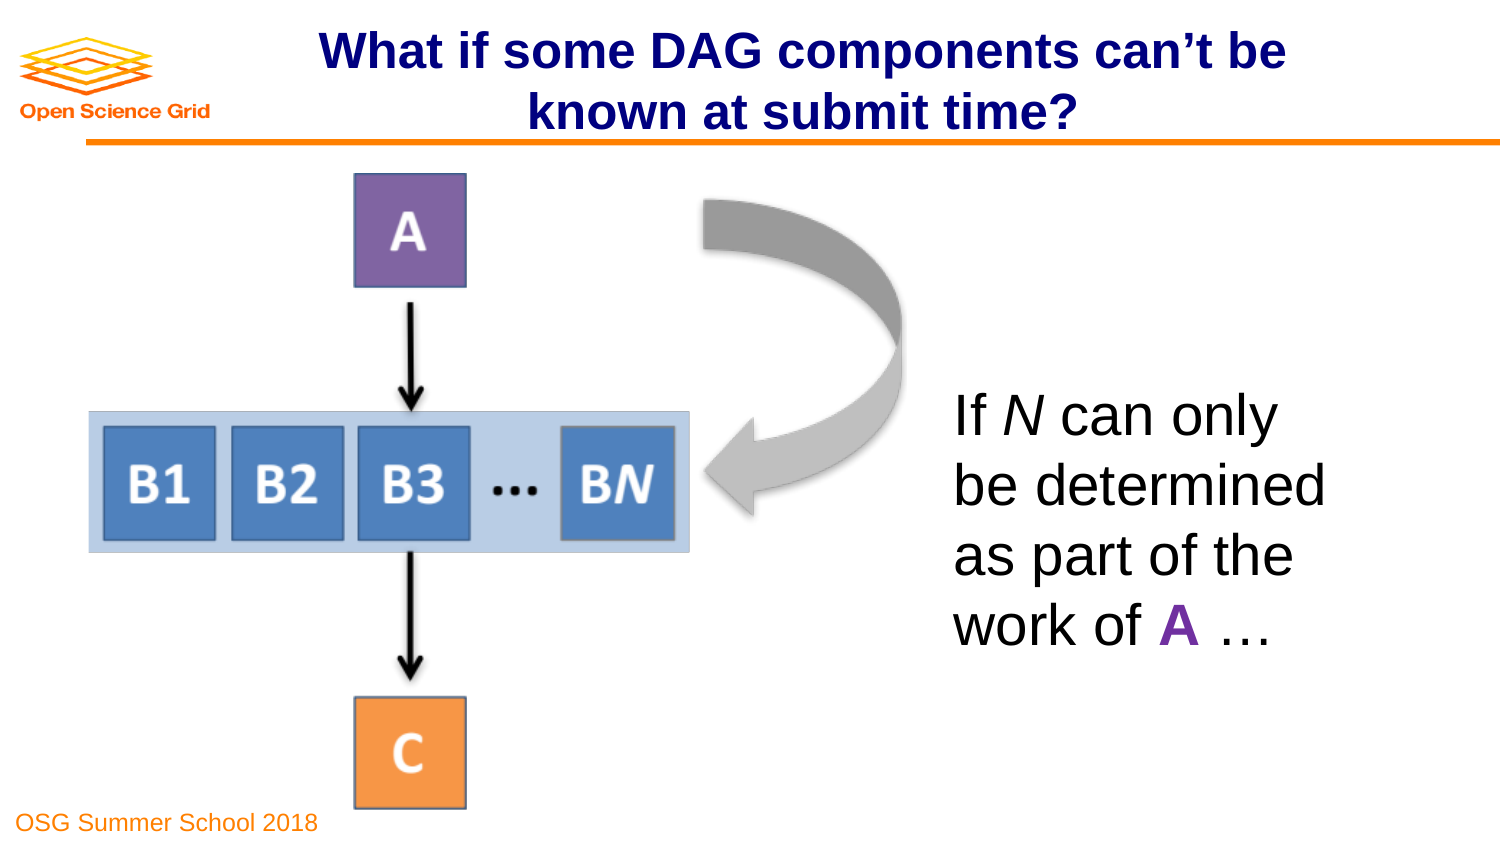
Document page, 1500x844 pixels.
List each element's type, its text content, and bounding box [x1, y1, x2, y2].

list If N can only be determined as part of the work of A … [938, 369, 1360, 682]
title What if some DAG components can’t be known at submit time? [230, 8, 1377, 149]
picture [88, 173, 908, 825]
picture [0, 20, 229, 134]
